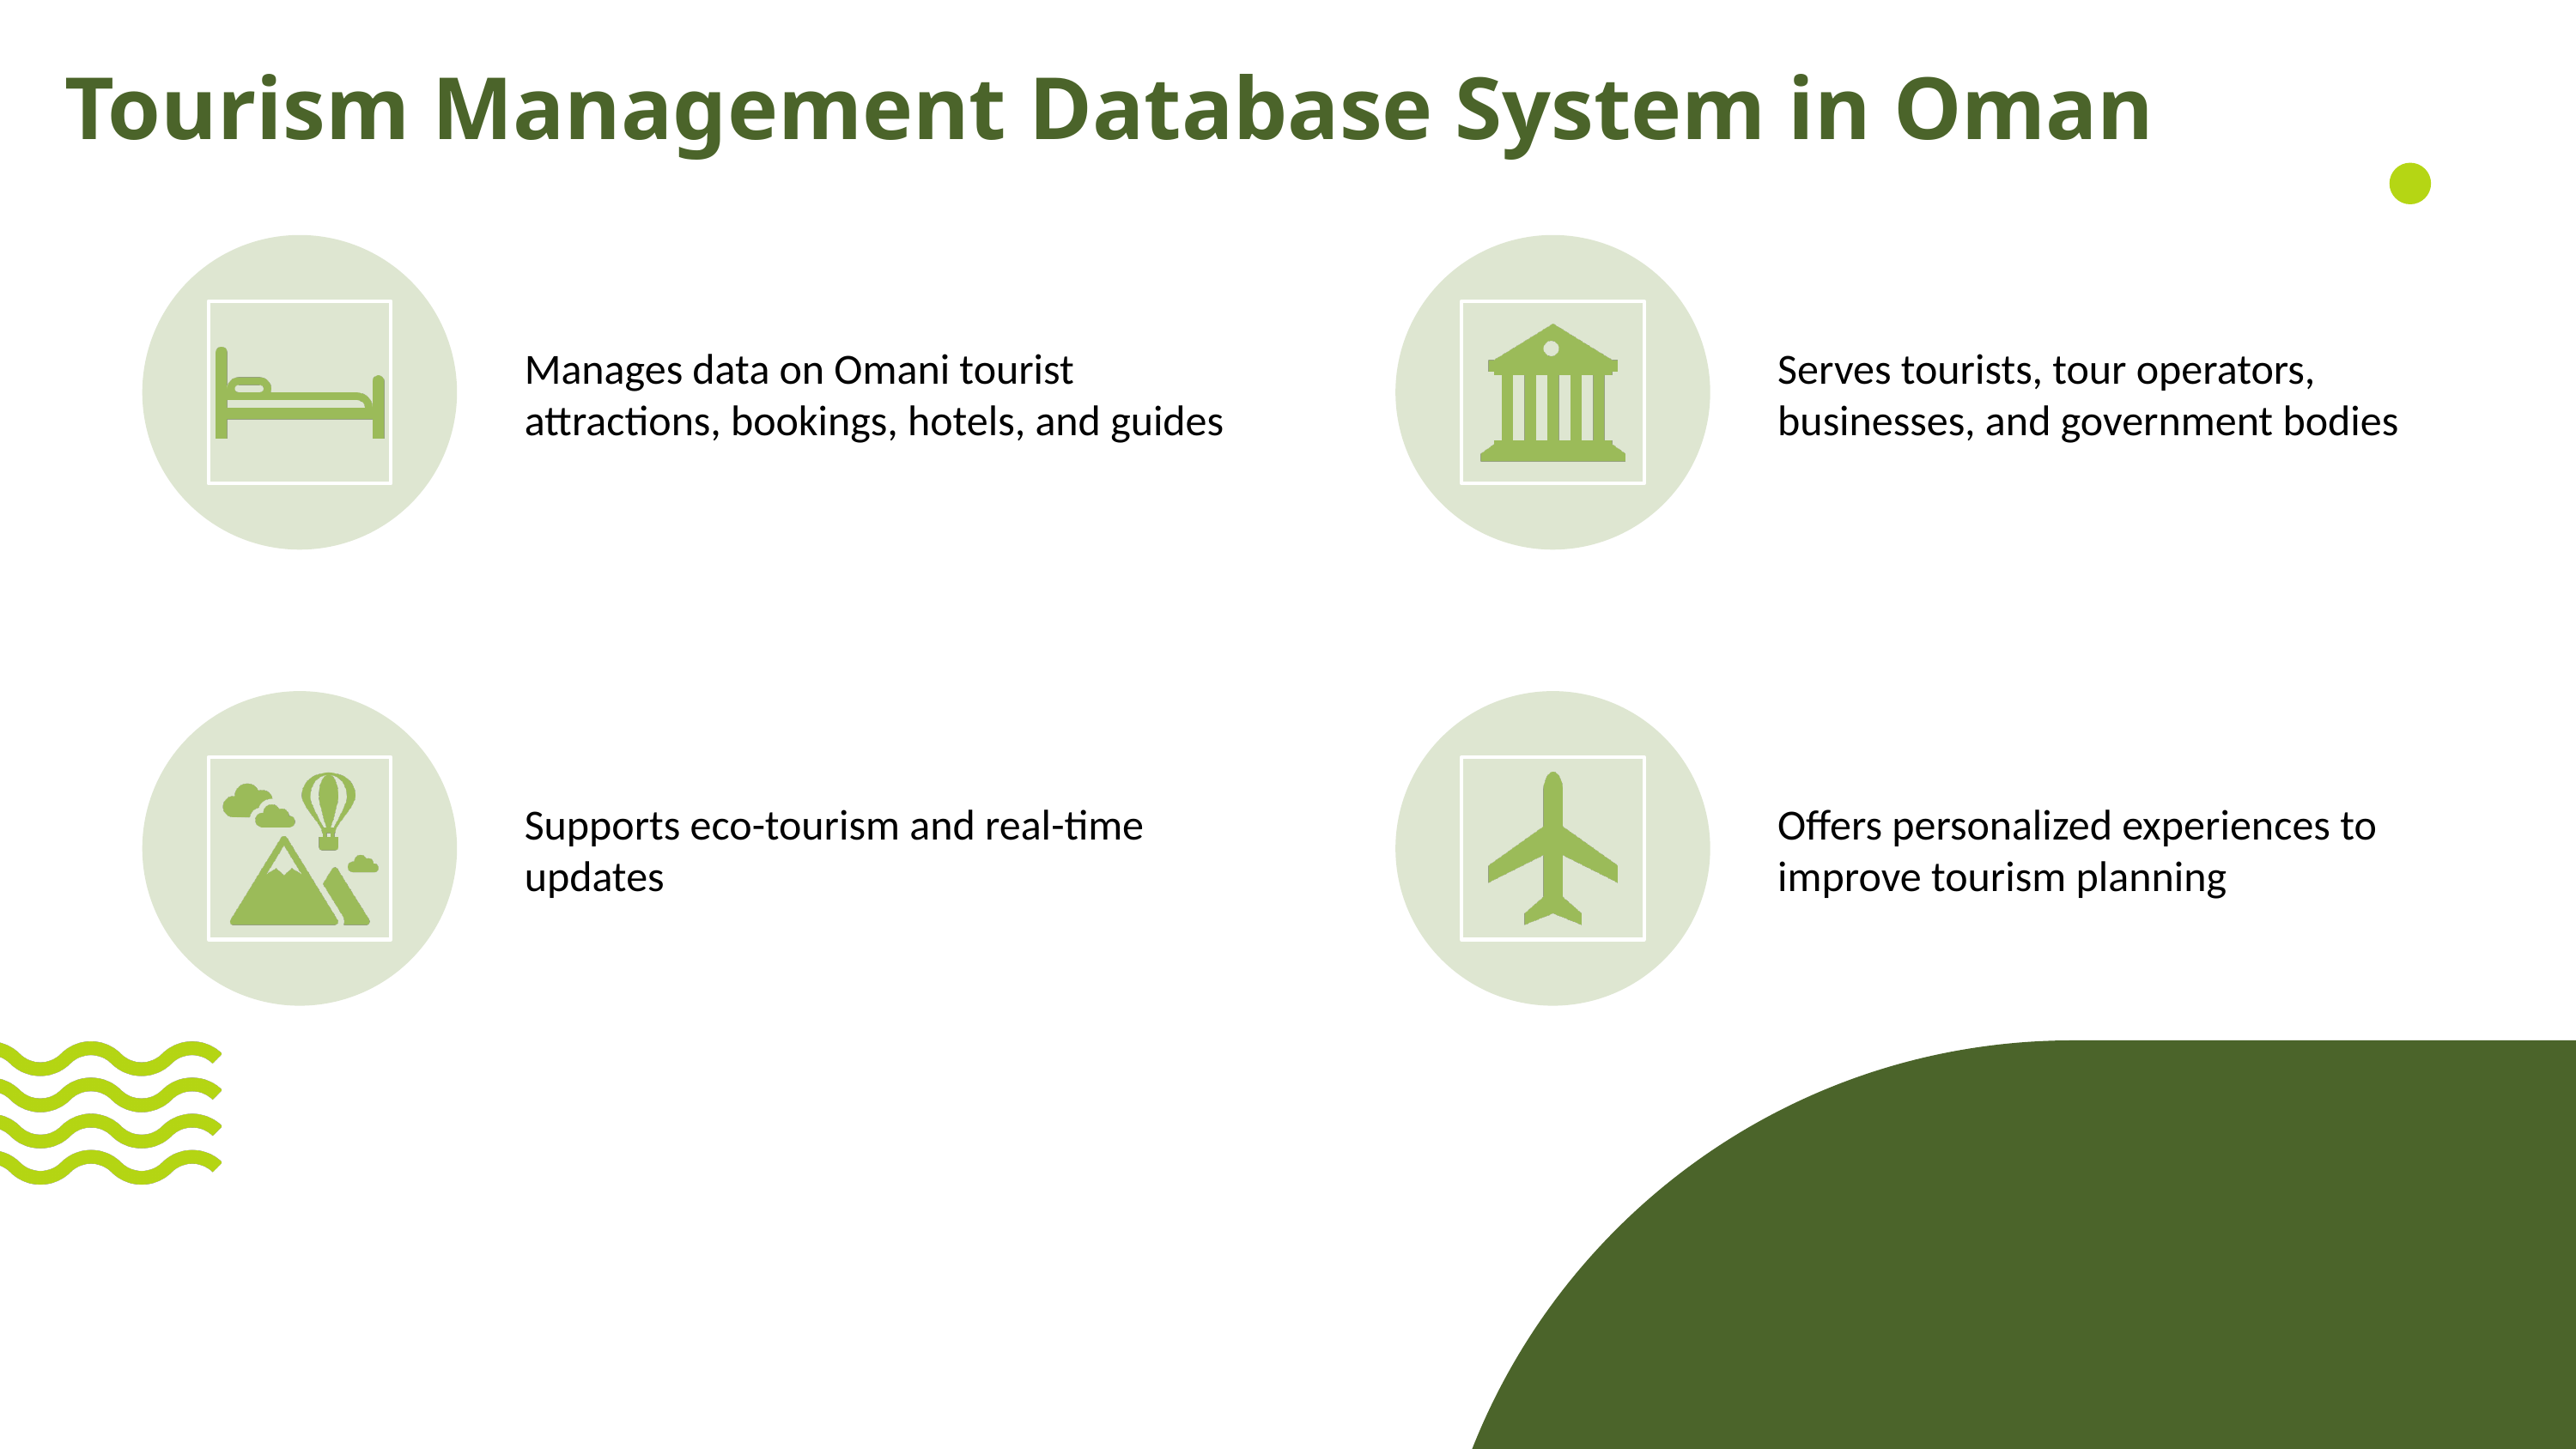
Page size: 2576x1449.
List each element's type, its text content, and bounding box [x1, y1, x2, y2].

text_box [2389, 162, 2432, 201]
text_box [85, 203, 2576, 1037]
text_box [1427, 1046, 2576, 1449]
text_box Tourism Management Database System in Oman [64, 9, 2576, 157]
text_box [0, 1037, 222, 1189]
